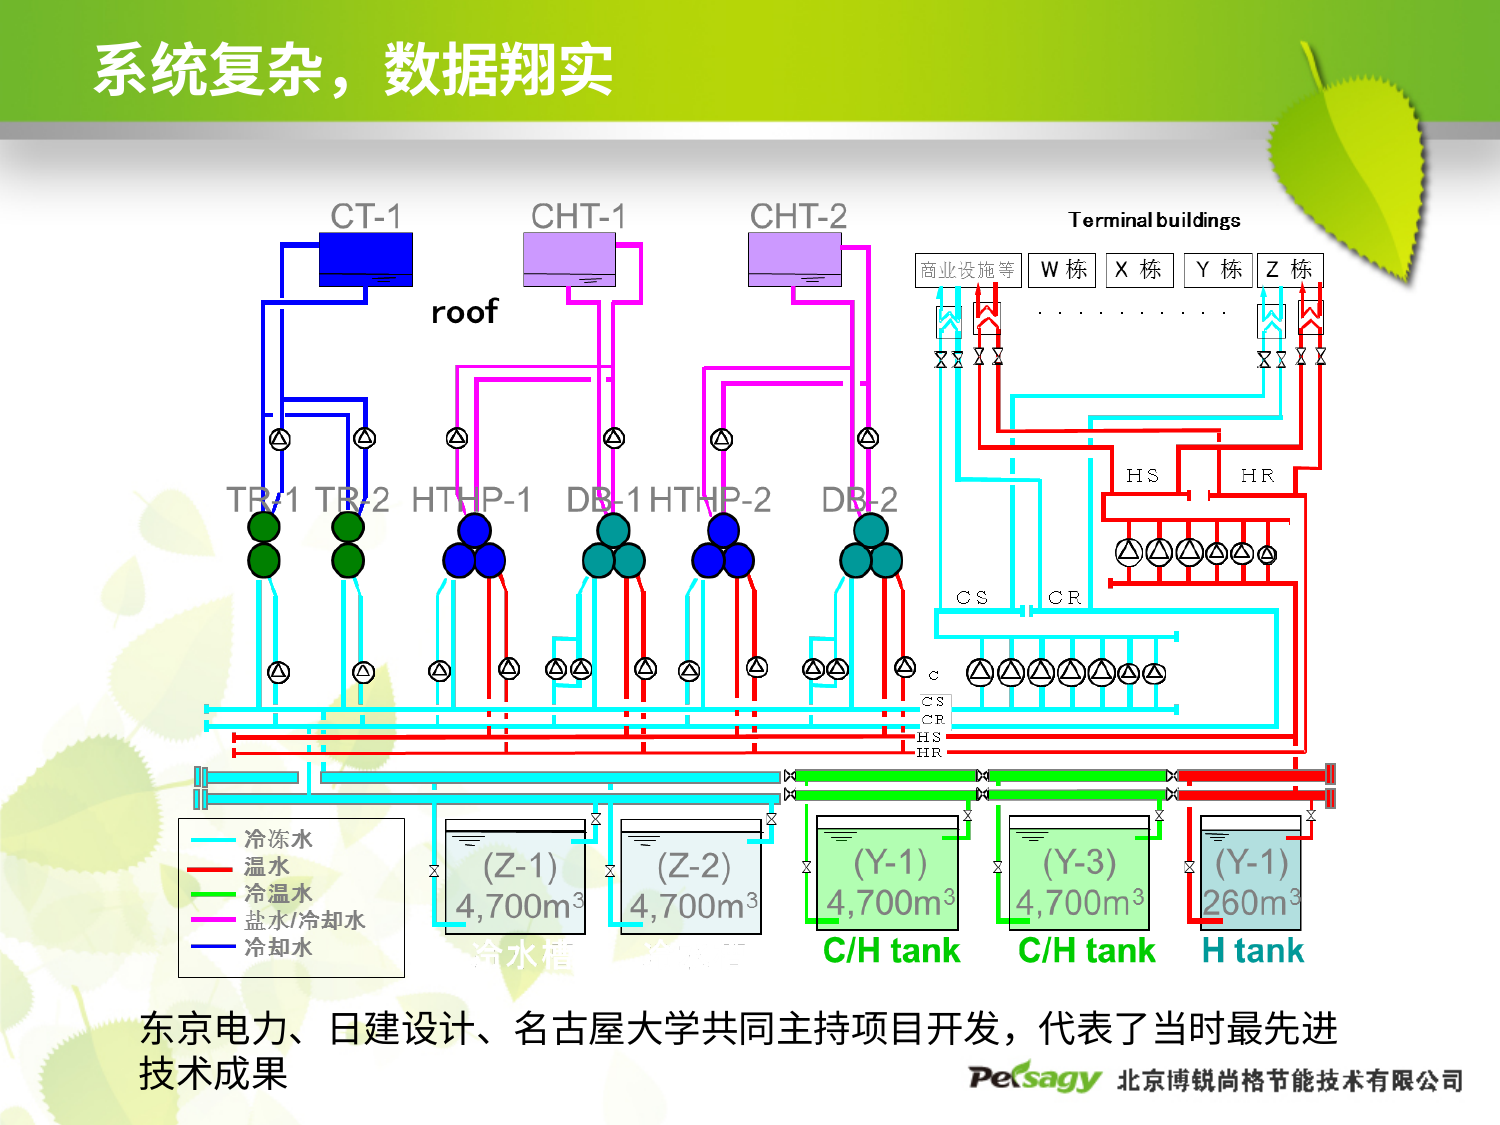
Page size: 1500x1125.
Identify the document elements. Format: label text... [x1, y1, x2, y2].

picture [0, 0, 1500, 1125]
text_box 东京电力、日建设计、名古屋大学共同主持项目开发，代表了当时最先进技术成果 [123, 997, 1376, 1103]
title 系统复杂，数据翔实 [76, 19, 1424, 117]
